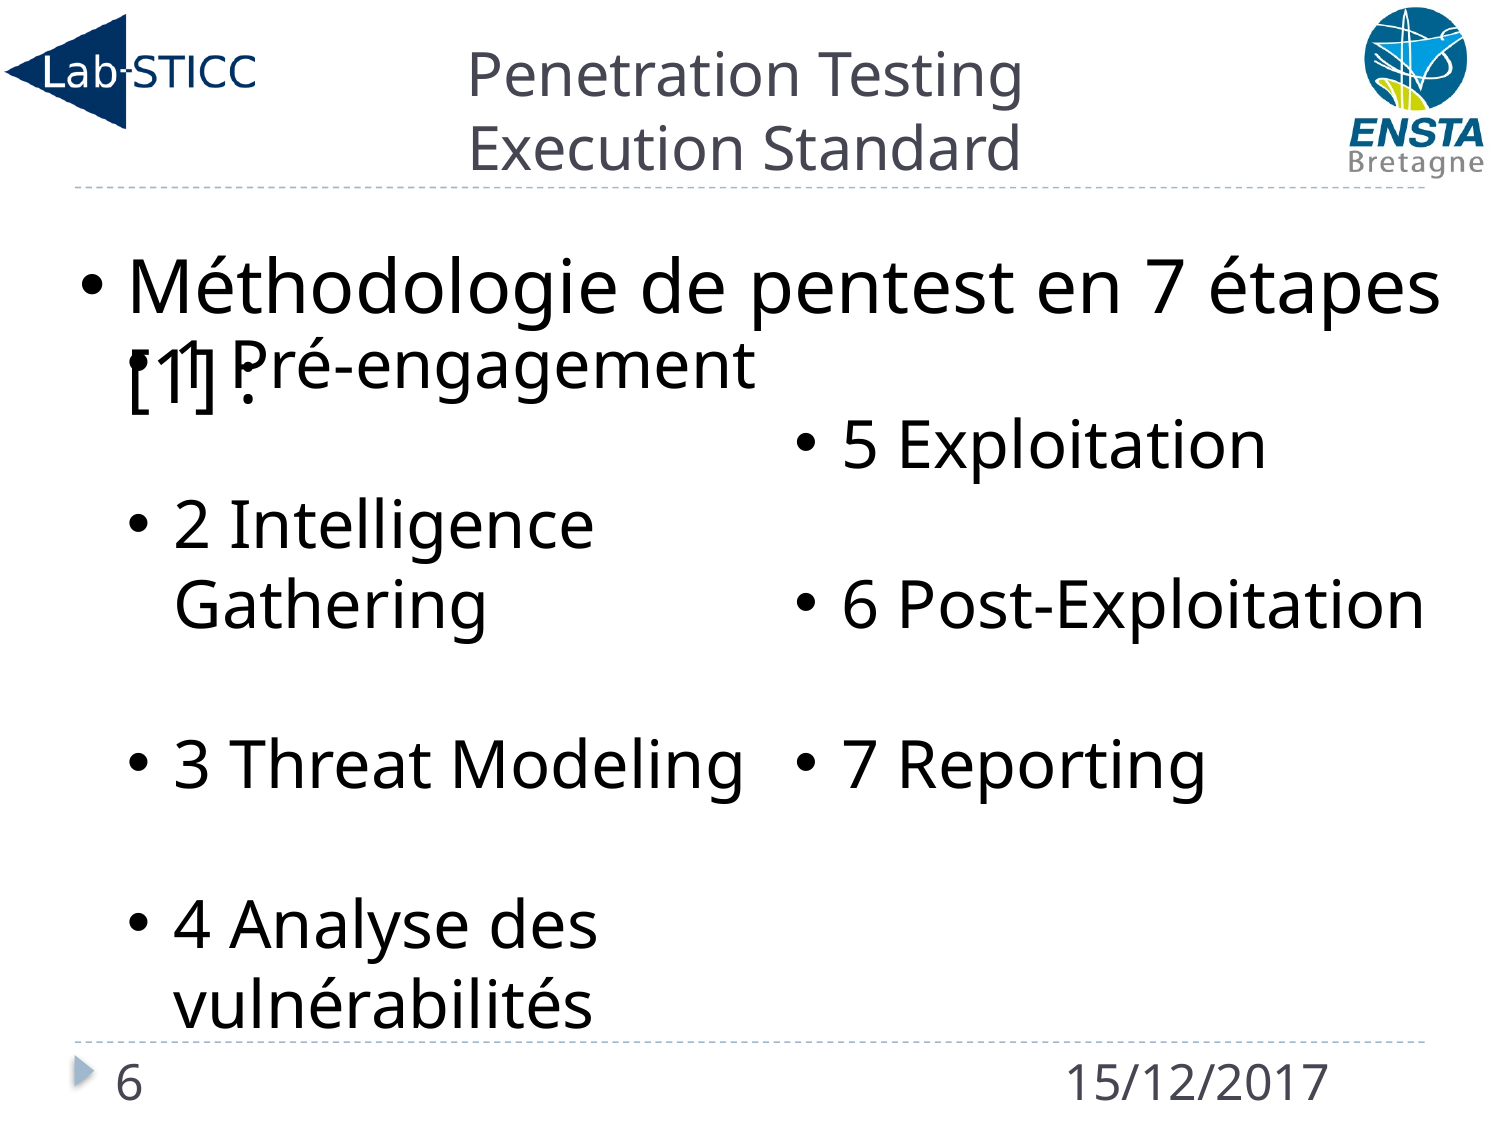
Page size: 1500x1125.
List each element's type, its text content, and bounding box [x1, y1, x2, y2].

text_box Méthodologie de pentest en 7 étapes [1] : [64, 231, 1459, 427]
slide_number 6 [100, 1042, 426, 1103]
title Penetration Testing Execution Standard [70, 27, 1333, 190]
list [4, 13, 255, 129]
text_box 1 Pré-engagement 2 Intelligence Gathering 3 Threat Modeling 4 Analyse des vulnérabilités 5 Exploitation 6 Post-Exploitation 7 Reporting [112, 314, 1459, 1101]
picture [1339, 0, 1493, 185]
